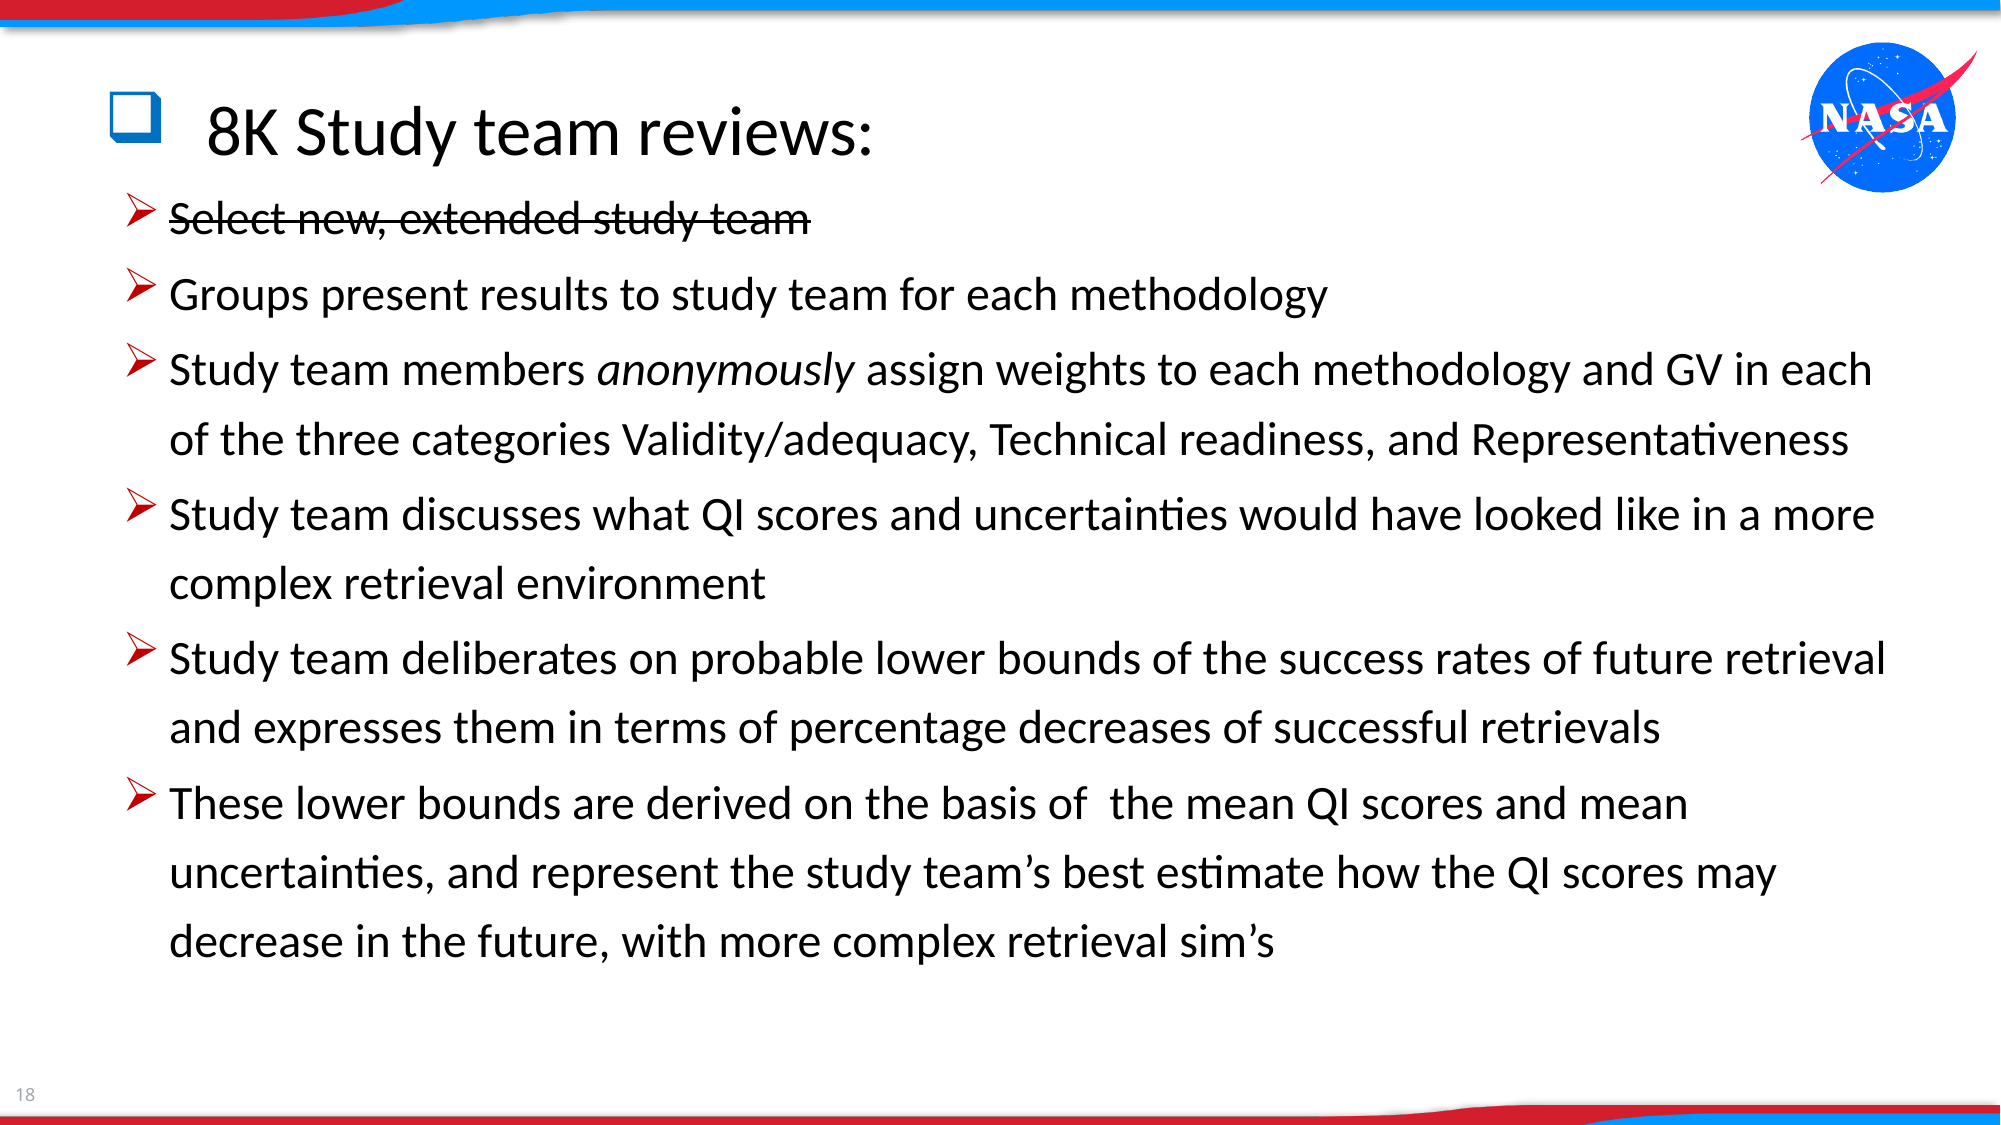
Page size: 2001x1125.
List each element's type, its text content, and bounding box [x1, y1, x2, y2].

slide_number 18 [0, 1059, 90, 1117]
list 8K Study team reviews: Select new, extended study team Groups present results to study team for each methodology Study team members anonymously assign weights to each methodology and GV in each of the three categories Validity/adequacy, Technical readiness, and Representativeness Study team discusses what QI scores and uncertainties would have looked like in a more complex retrieval environment Study team deliberates on probable lower bounds of the success rates of future retrieval and expresses them in terms of percentage decreases of successful retrievals These lower bounds are derived on the basis of the mean QI scores and mean uncertainties, and represent the study team’s best estimate how the QI scores may decrease in the future, with more complex retrieval sim’s [13, 60, 1922, 1088]
picture [1800, 42, 1978, 193]
